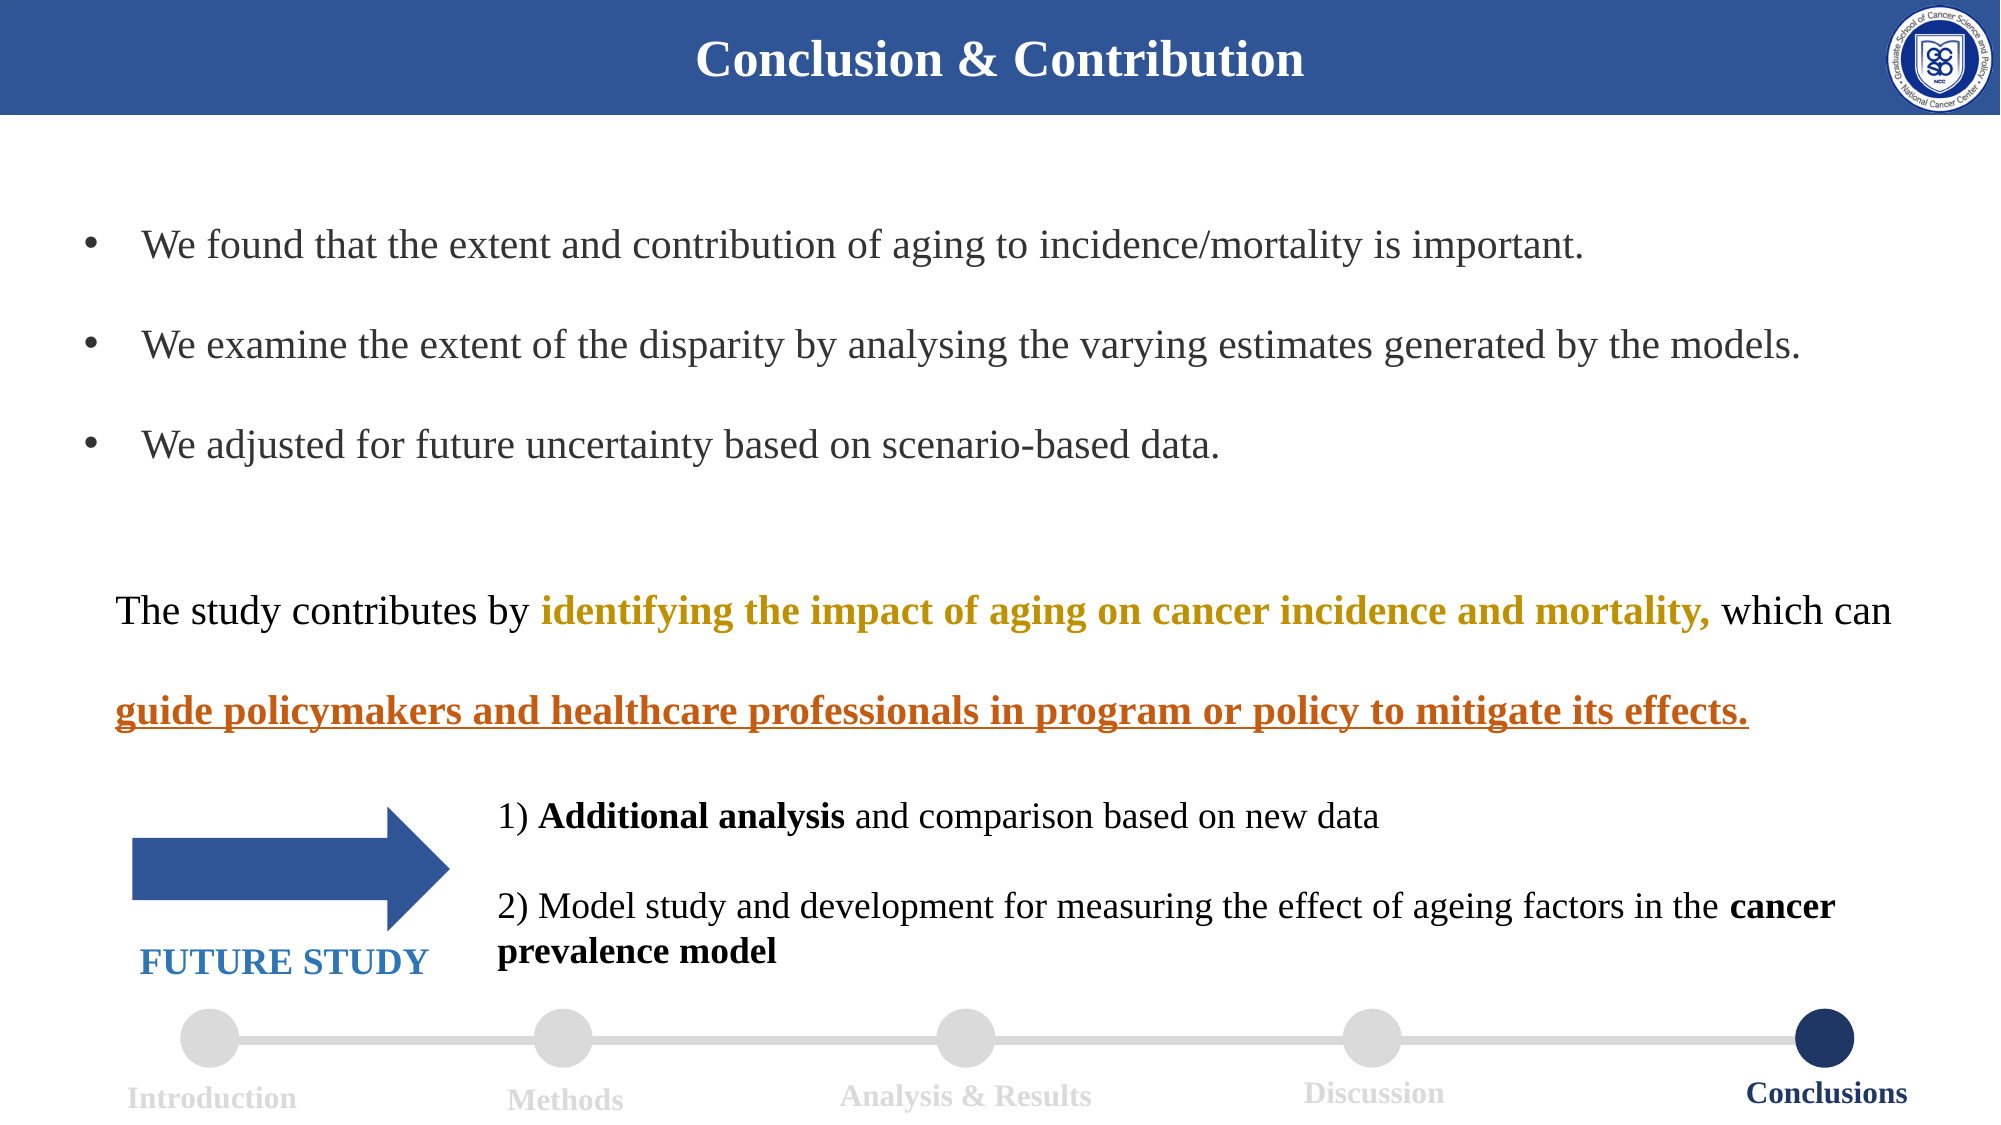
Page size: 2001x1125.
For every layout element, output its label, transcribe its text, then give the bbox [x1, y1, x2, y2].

text_box Analysis & Results [824, 1068, 1108, 1120]
text_box 1) Additional analysis and comparison based on new data 2) Model study and development for measuring the effect of ageing factors in the cancer prevalence model [482, 783, 1924, 979]
text_box Conclusion & Contribution [680, 16, 1320, 94]
text_box [0, 0, 2000, 115]
text_box Methods [492, 1072, 639, 1125]
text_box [122, 806, 450, 991]
text_box Discussion [1288, 1068, 1460, 1118]
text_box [180, 1008, 1855, 1068]
picture [1886, 5, 1993, 113]
text_box The study contributes by identifying the impact of aging on cancer incidence and mortality, which can guide policymakers and healthcare professionals in program or policy to mitigate its effects. [100, 525, 1940, 740]
text_box We found that the extent and contribution of aging to incidence/mortality is important. We examine the extent of the disparity by analysing the varying estimates generated by the models. We adjusted for future uncertainty based on scenario-based data. [69, 209, 1971, 475]
text_box Introduction [112, 1069, 313, 1123]
text_box Conclusions [1731, 1065, 1923, 1118]
